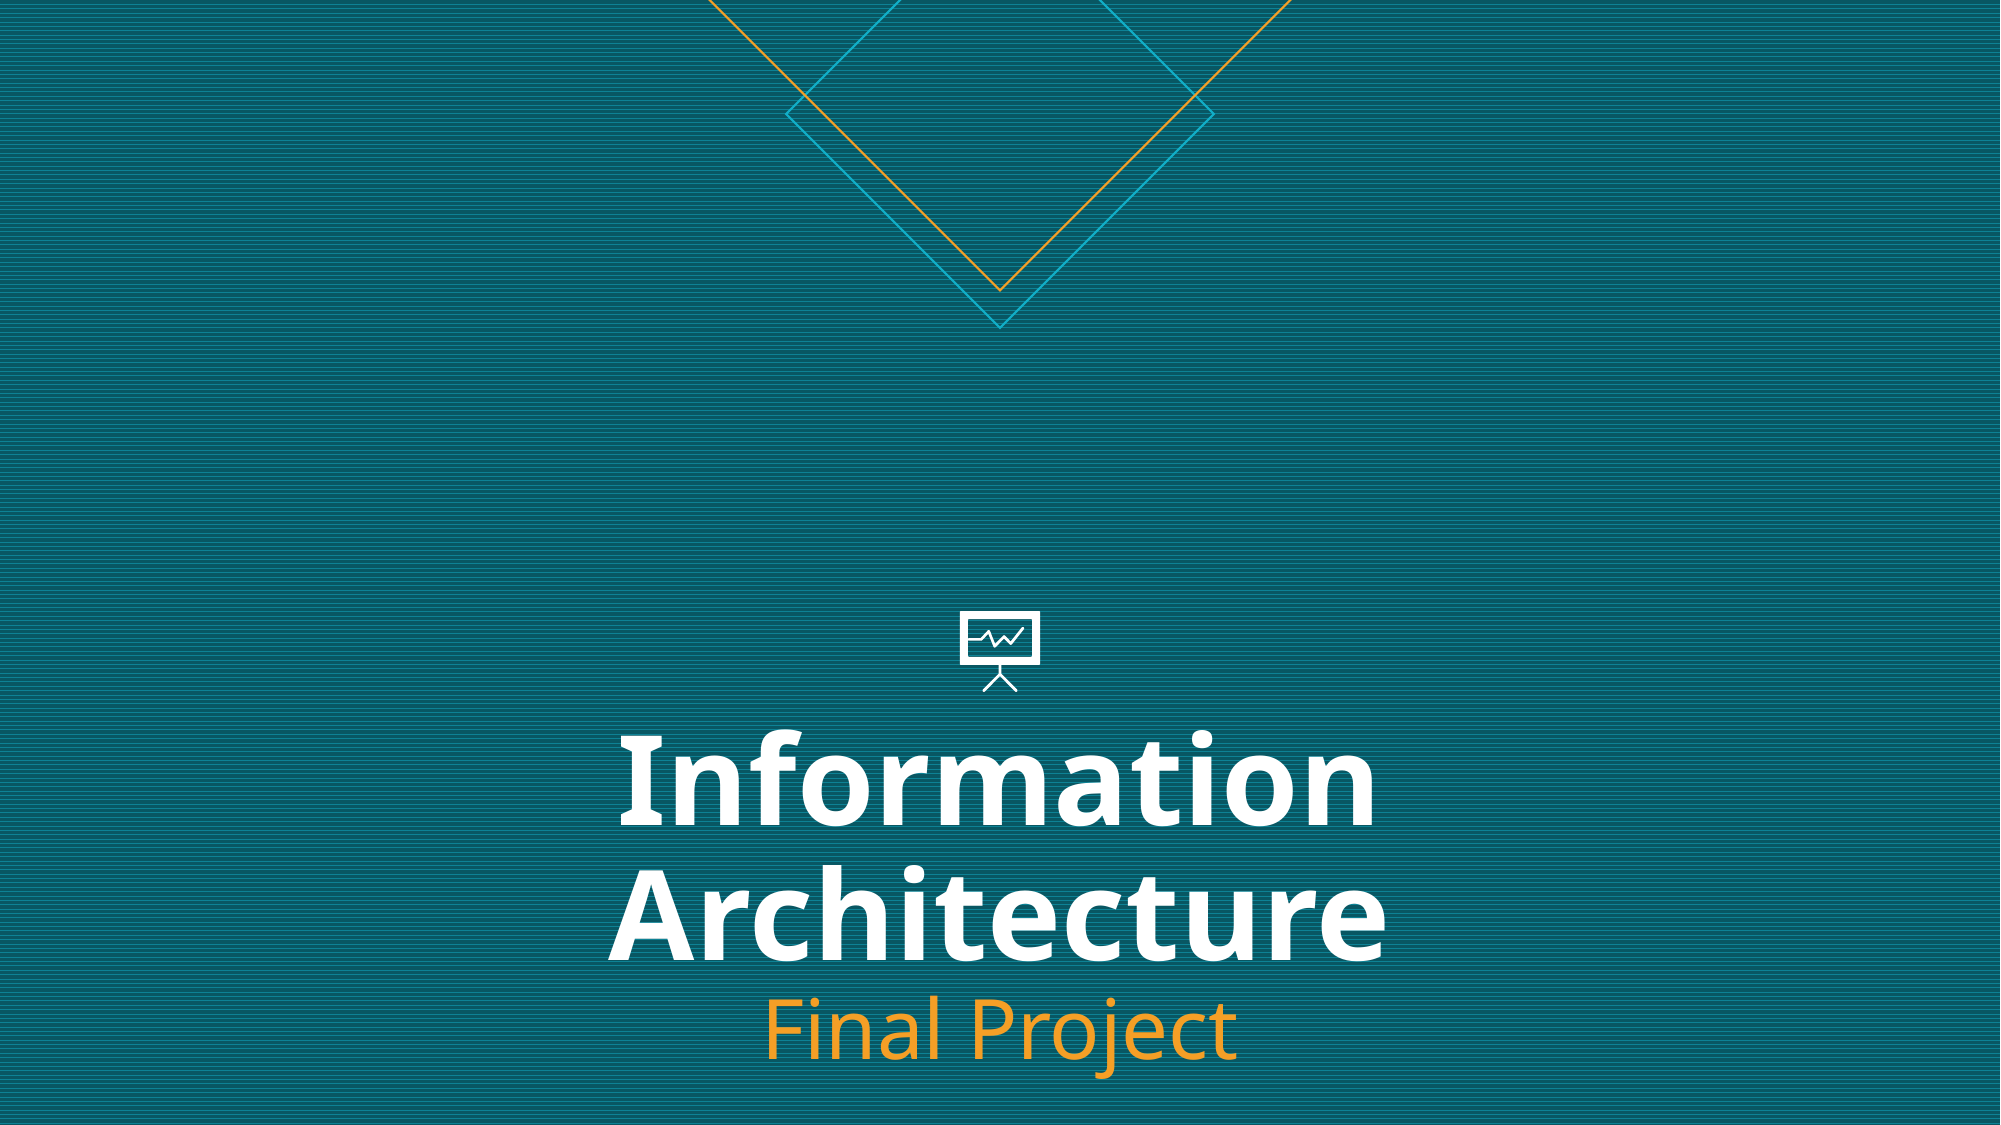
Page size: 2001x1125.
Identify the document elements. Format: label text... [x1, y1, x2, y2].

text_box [959, 611, 1041, 692]
text_box [708, 0, 1292, 292]
text_box [784, 95, 1216, 330]
title Information Architecture Final Project [249, 717, 1750, 1078]
